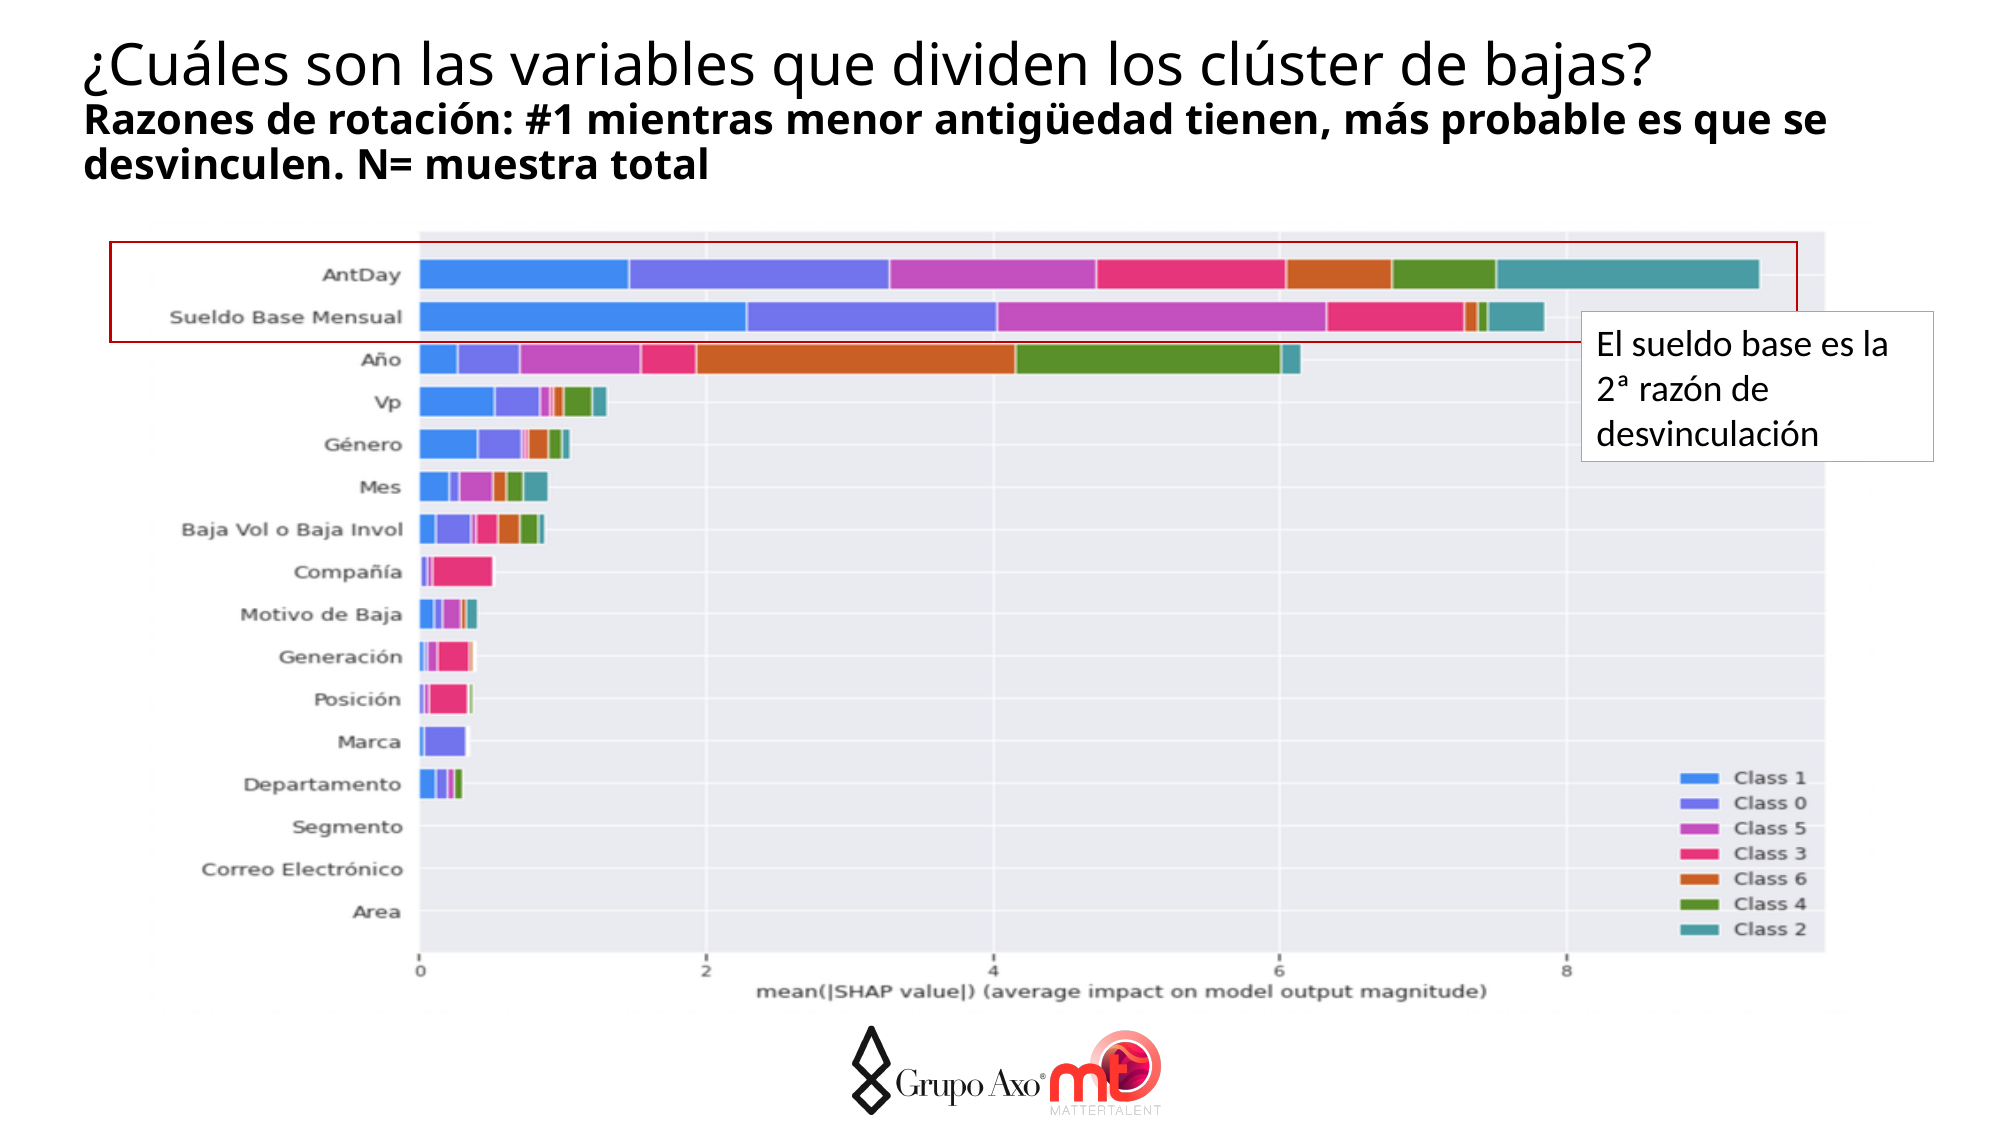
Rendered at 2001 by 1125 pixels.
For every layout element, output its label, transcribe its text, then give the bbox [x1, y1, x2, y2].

title ¿Cuáles son las variables que dividen los clúster de bajas? Razones de rotación: #1 mientras menor antigüedad tienen, más probable es que se desvinculen. N= muestra total [68, 31, 1934, 192]
text_box [109, 241, 148, 343]
picture [148, 220, 1874, 1015]
picture [845, 1021, 1176, 1119]
text_box El sueldo base es la 2ª razón de desvinculación [1874, 311, 1934, 462]
